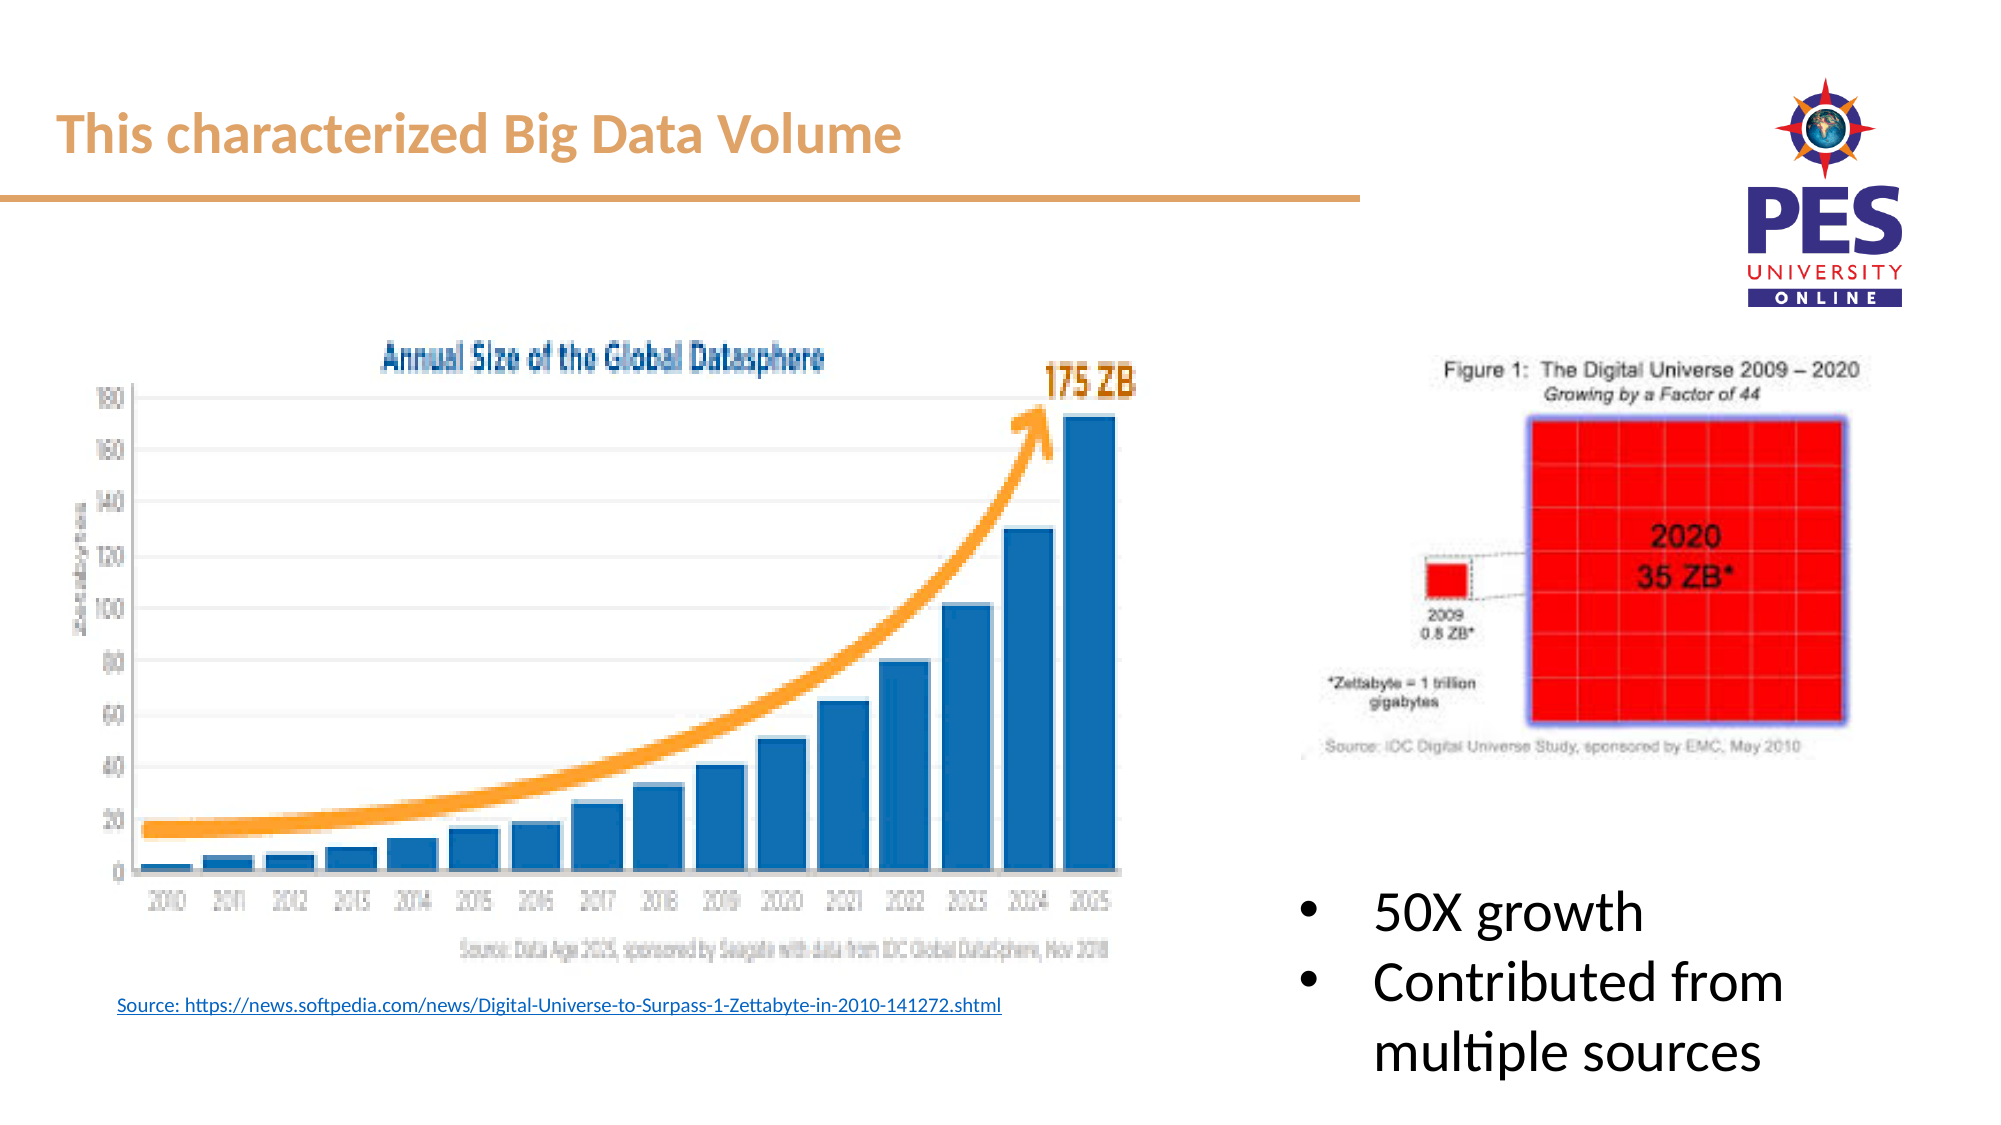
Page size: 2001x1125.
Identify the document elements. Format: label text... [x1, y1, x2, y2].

picture [1748, 76, 1902, 307]
picture [1301, 355, 1959, 760]
picture [41, 306, 1164, 976]
text_box 50X growth Contributed from multiple sources [1283, 866, 1997, 1125]
text_box This characterized Big Data Volume [41, 88, 1403, 173]
text_box Source: https://news.softpedia.com/news/Digital-Universe-to-Surpass-1-Zettabyte-in-2010-141272.shtml [102, 983, 1103, 1024]
